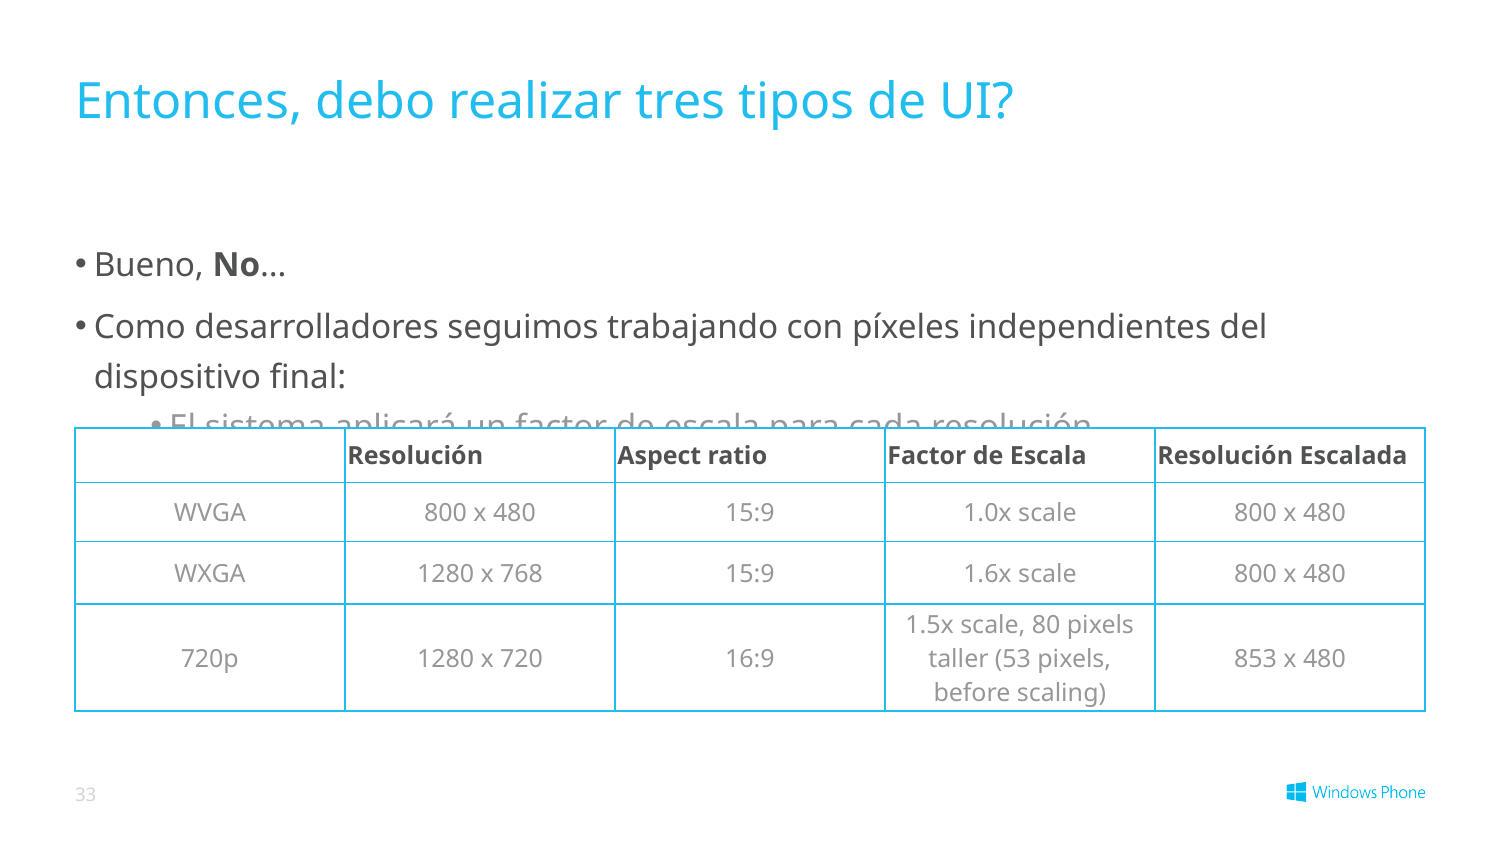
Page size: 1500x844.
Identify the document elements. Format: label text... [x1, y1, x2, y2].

table_cell WXGA [76, 542, 344, 603]
table_cell 720p [76, 605, 344, 710]
table_cell 16:9 [616, 605, 884, 710]
table_cell 800 x 480 [346, 483, 614, 541]
title Entonces, debo realizar tres tipos de UI? [75, 65, 1425, 130]
table_cell 1280 x 720 [346, 605, 614, 710]
slide_number 33 [75, 780, 113, 804]
table_cell 853 x 480 [1156, 605, 1424, 710]
table_header Aspect ratio [616, 429, 884, 482]
table_header Factor de Escala [886, 429, 1154, 482]
table_cell 800 x 480 [1156, 483, 1424, 541]
table_cell 15:9 [616, 542, 884, 603]
table_cell WVGA [76, 483, 344, 541]
table_cell 800 x 480 [1156, 542, 1424, 603]
table_cell 1.5x scale, 80 pixels taller (53 pixels, before scaling) [886, 605, 1154, 710]
table_header [76, 429, 344, 482]
table_cell 15:9 [616, 483, 884, 541]
list Bueno, No… Como desarrolladores seguimos trabajando con píxeles independientes del dispositivo final: El sistema aplicará un factor de escala para cada resolución. [75, 233, 1425, 427]
table_header Resolución [346, 429, 614, 482]
picture [1278, 773, 1434, 811]
table_cell 1.6x scale [886, 542, 1154, 603]
table_header Resolución Escalada [1156, 429, 1424, 482]
table_cell 1.0x scale [886, 483, 1154, 541]
table_cell 1280 x 768 [346, 542, 614, 603]
